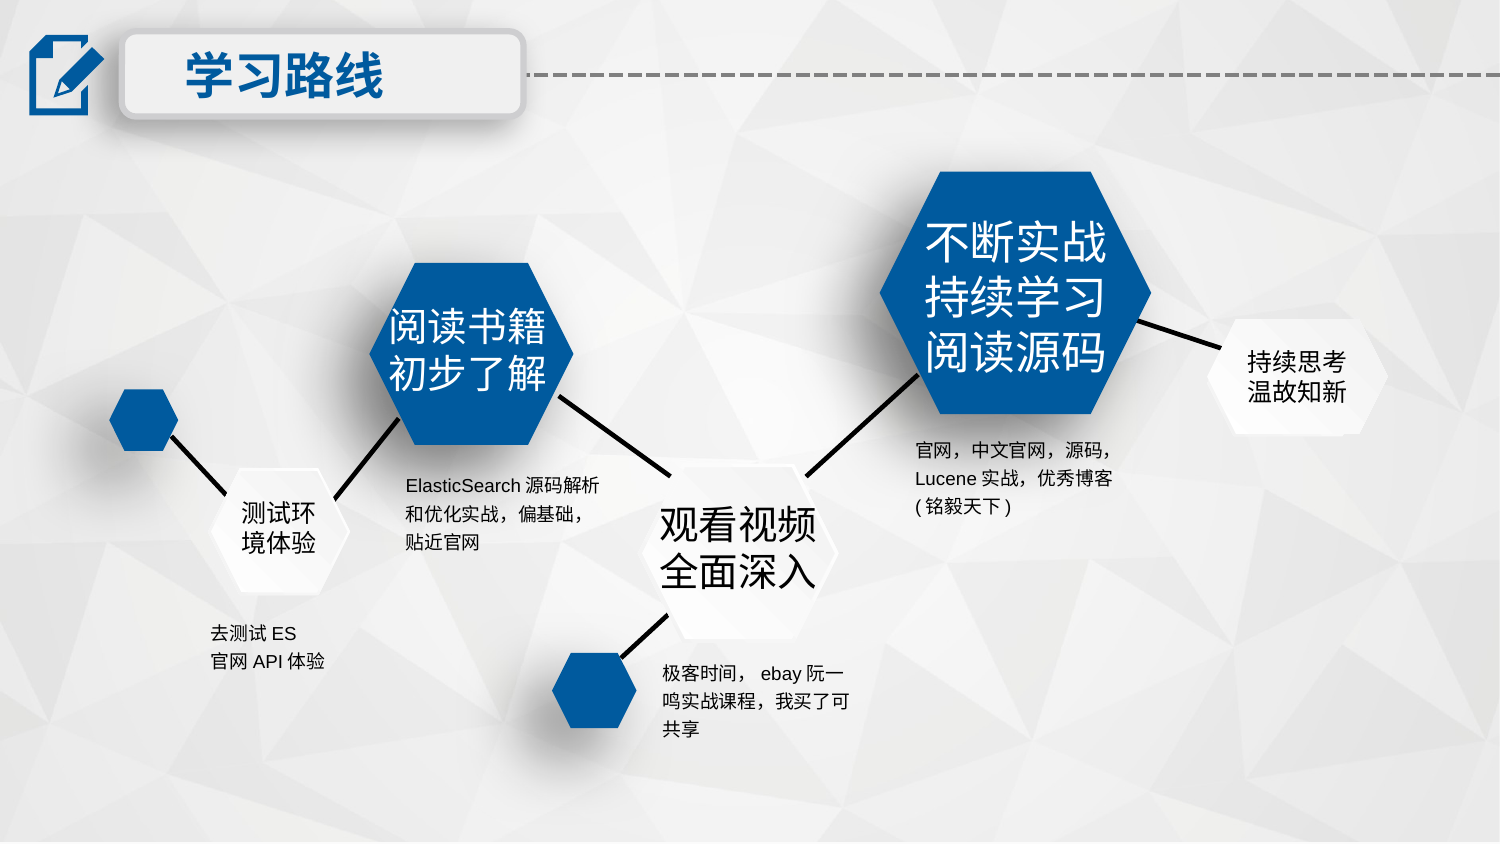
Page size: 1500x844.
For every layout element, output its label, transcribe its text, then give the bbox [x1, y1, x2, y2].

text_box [879, 171, 1152, 415]
text_box 去测试ES 官网API体验 [198, 609, 423, 679]
text_box 极客时间，ebay阮一鸣实战课程，我买了可共享 [649, 649, 875, 747]
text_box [369, 262, 574, 446]
text_box 学习路线 [169, 37, 400, 112]
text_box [1156, 318, 1205, 350]
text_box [620, 612, 671, 659]
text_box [108, 389, 179, 452]
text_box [805, 374, 919, 477]
text_box ElasticSearch源码解析和优化实战，偏基础，贴近官网 [393, 462, 618, 560]
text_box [207, 467, 351, 596]
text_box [171, 435, 317, 593]
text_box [29, 34, 105, 116]
text_box 官网，中文官网，源码， Lucene实战，优秀博客(铭毅天下) [902, 426, 1127, 524]
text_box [332, 418, 399, 502]
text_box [558, 395, 671, 477]
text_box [1206, 318, 1389, 437]
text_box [551, 652, 637, 729]
picture [0, 0, 1500, 842]
text_box [121, 31, 524, 117]
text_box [637, 463, 840, 644]
